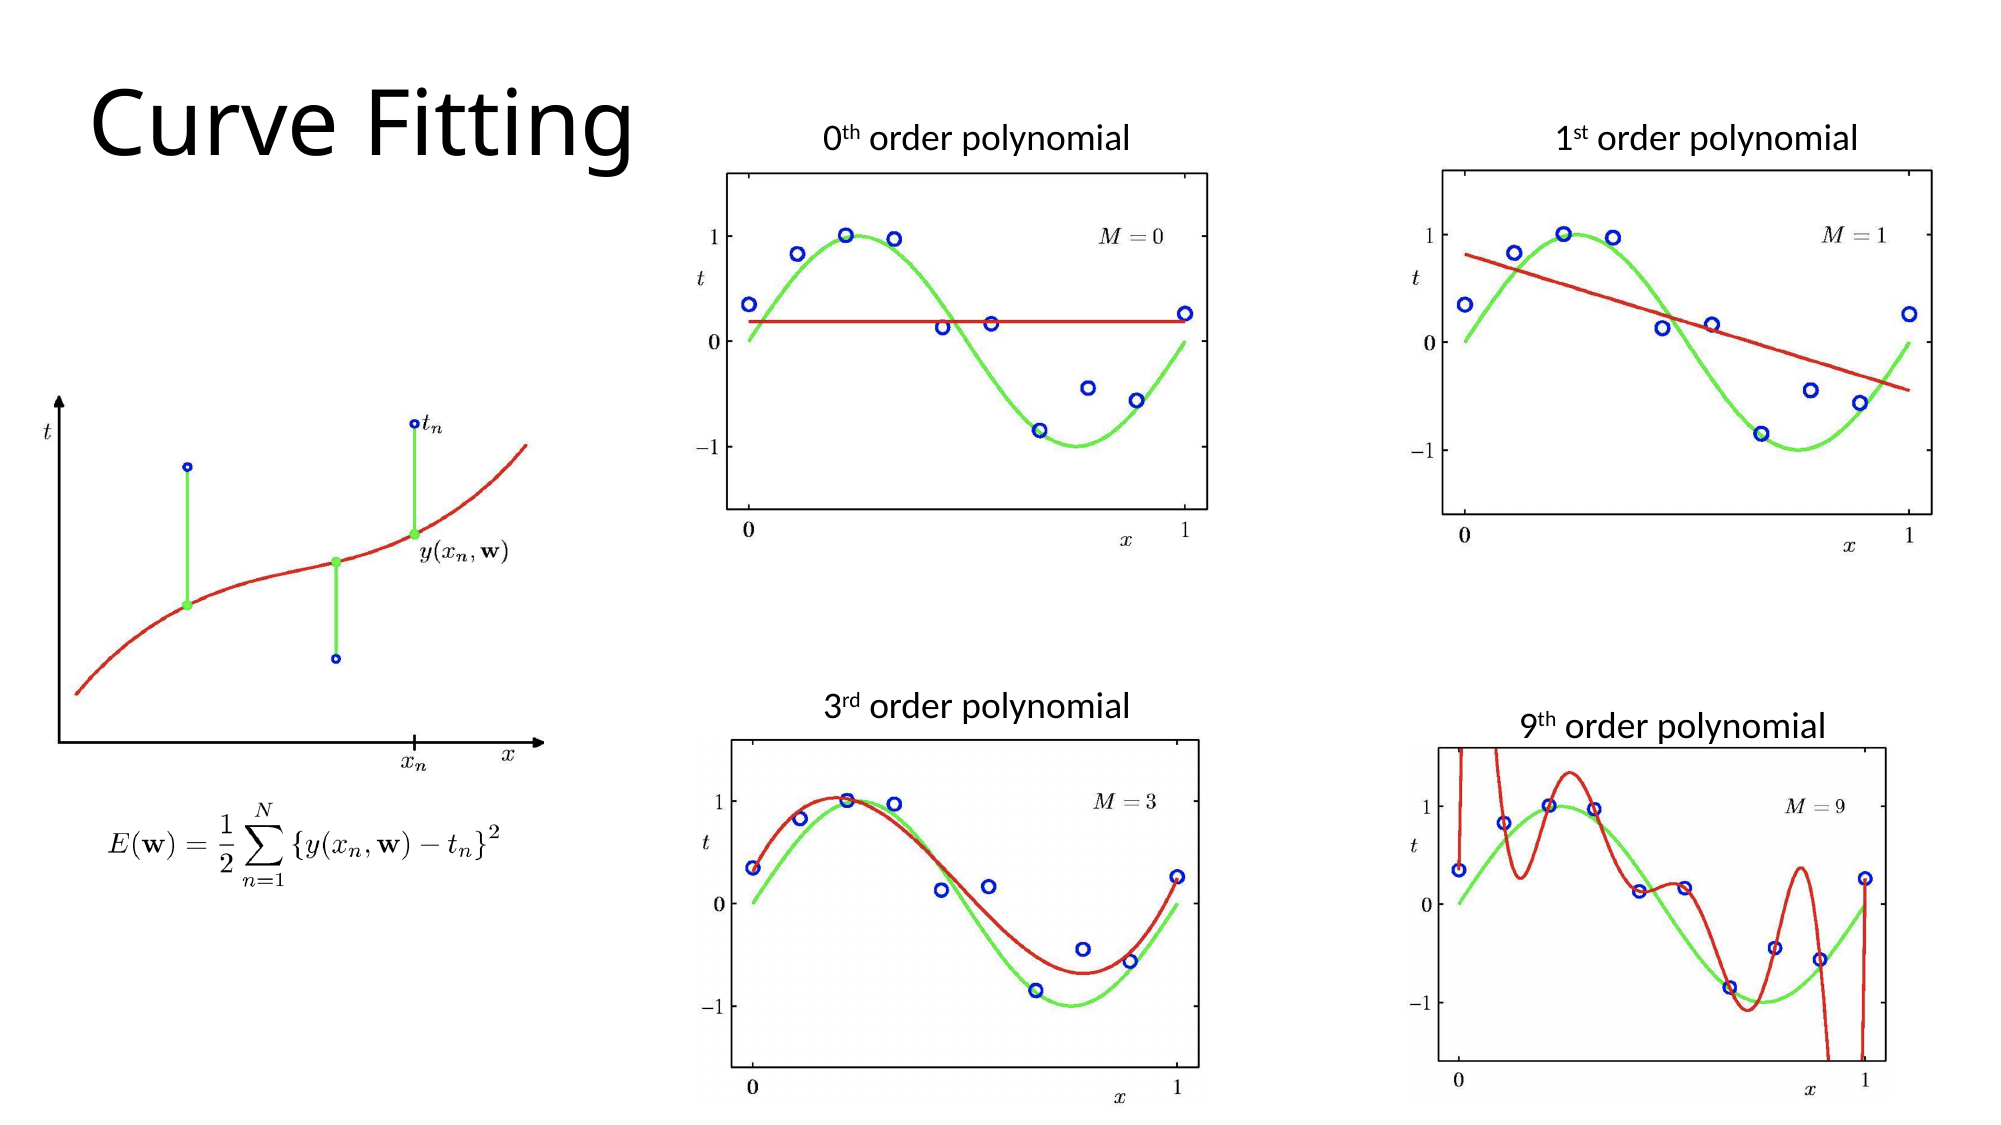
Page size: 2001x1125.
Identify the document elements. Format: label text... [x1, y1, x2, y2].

text_box 3rd order polynomial [808, 673, 1147, 733]
picture [1405, 741, 1895, 1100]
picture [692, 166, 1218, 554]
text_box 9th order polynomial [1503, 693, 1842, 741]
picture [1404, 163, 1941, 563]
text_box 0th order polynomial [808, 105, 1147, 166]
picture [30, 384, 551, 893]
text_box 1st order polynomial [1539, 105, 1874, 164]
picture [692, 733, 1213, 1109]
title Curve Fitting [73, 16, 1799, 235]
